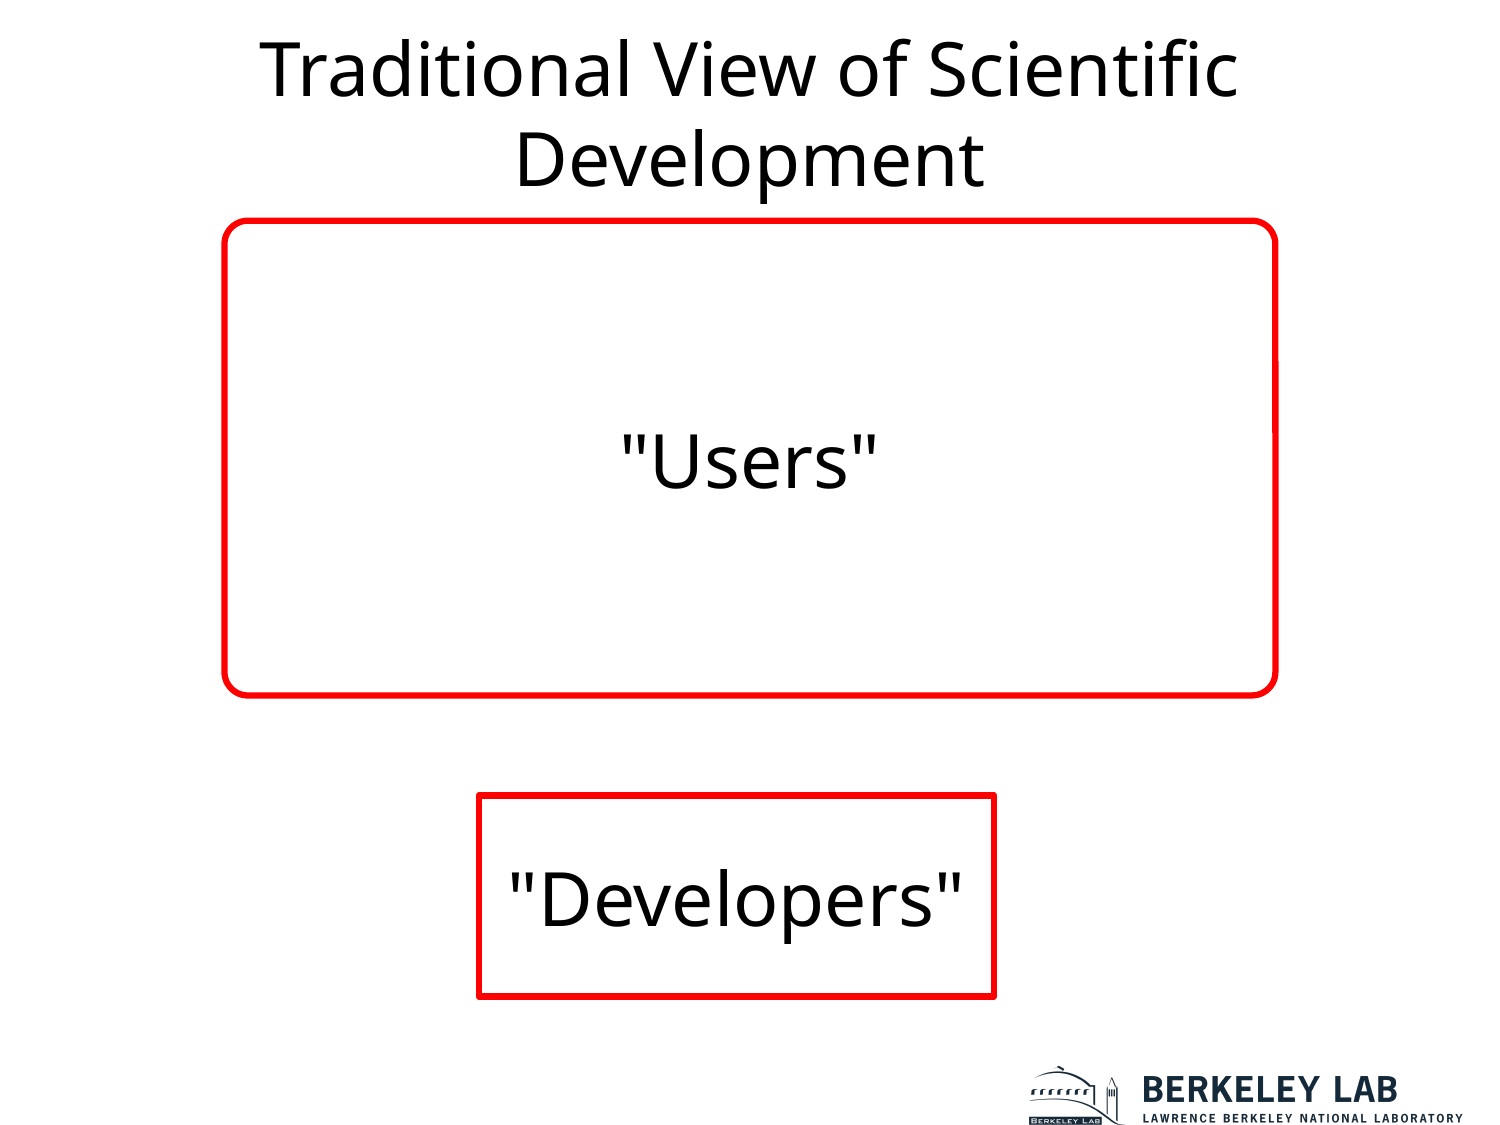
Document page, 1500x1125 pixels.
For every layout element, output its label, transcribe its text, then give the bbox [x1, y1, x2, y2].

text_box "Users" [224, 220, 1276, 696]
text_box "Developers" [478, 795, 995, 997]
picture [1029, 1065, 1463, 1125]
text_box Traditional View of Scientific Development [212, 5, 1288, 174]
